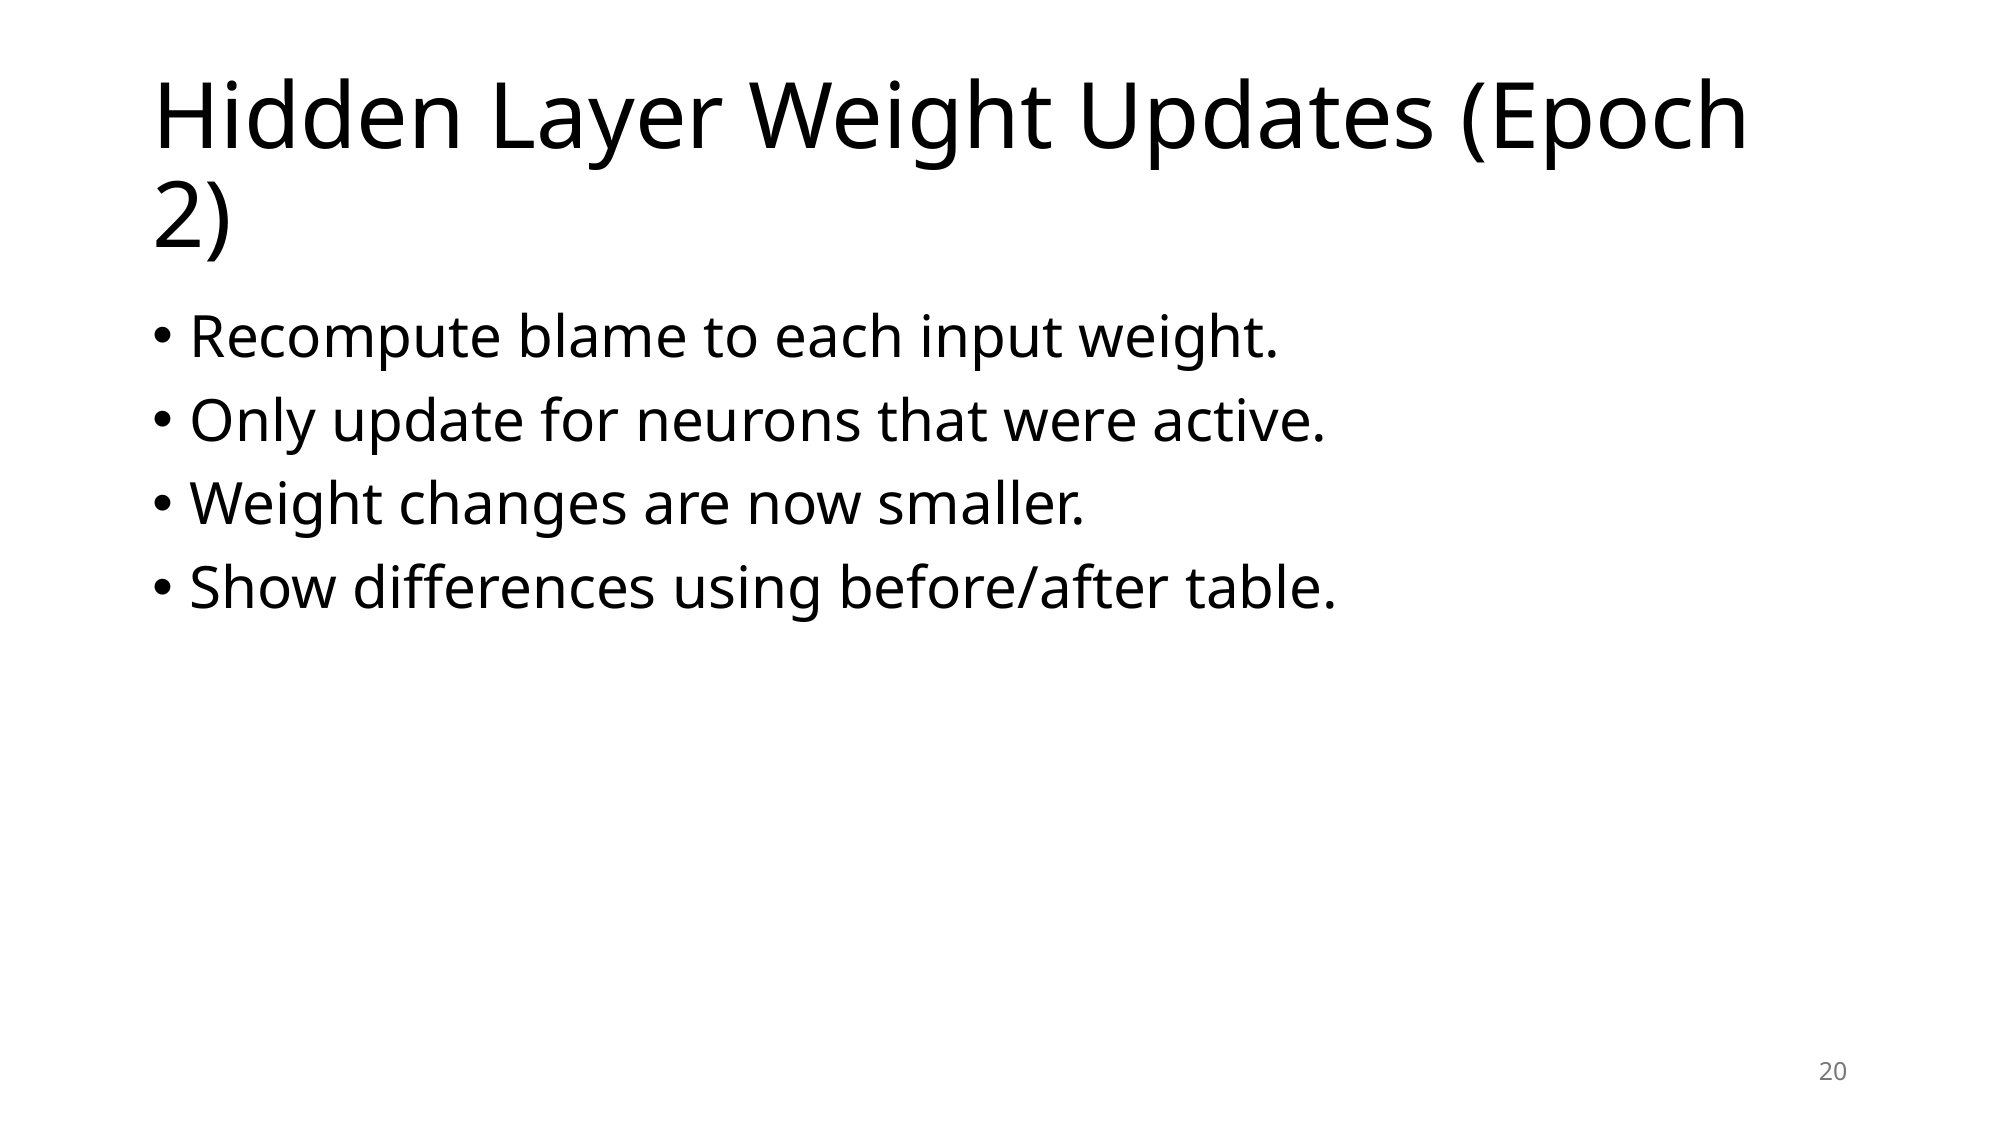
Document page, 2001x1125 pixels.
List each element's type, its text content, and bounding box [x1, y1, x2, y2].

title Hidden Layer Weight Updates (Epoch 2) [137, 59, 1863, 278]
list Recompute blame to each input weight. Only update for neurons that were active. Weight changes are now smaller. Show differences using before/after table. [137, 299, 1863, 1014]
slide_number 20 [1412, 1042, 1863, 1103]
